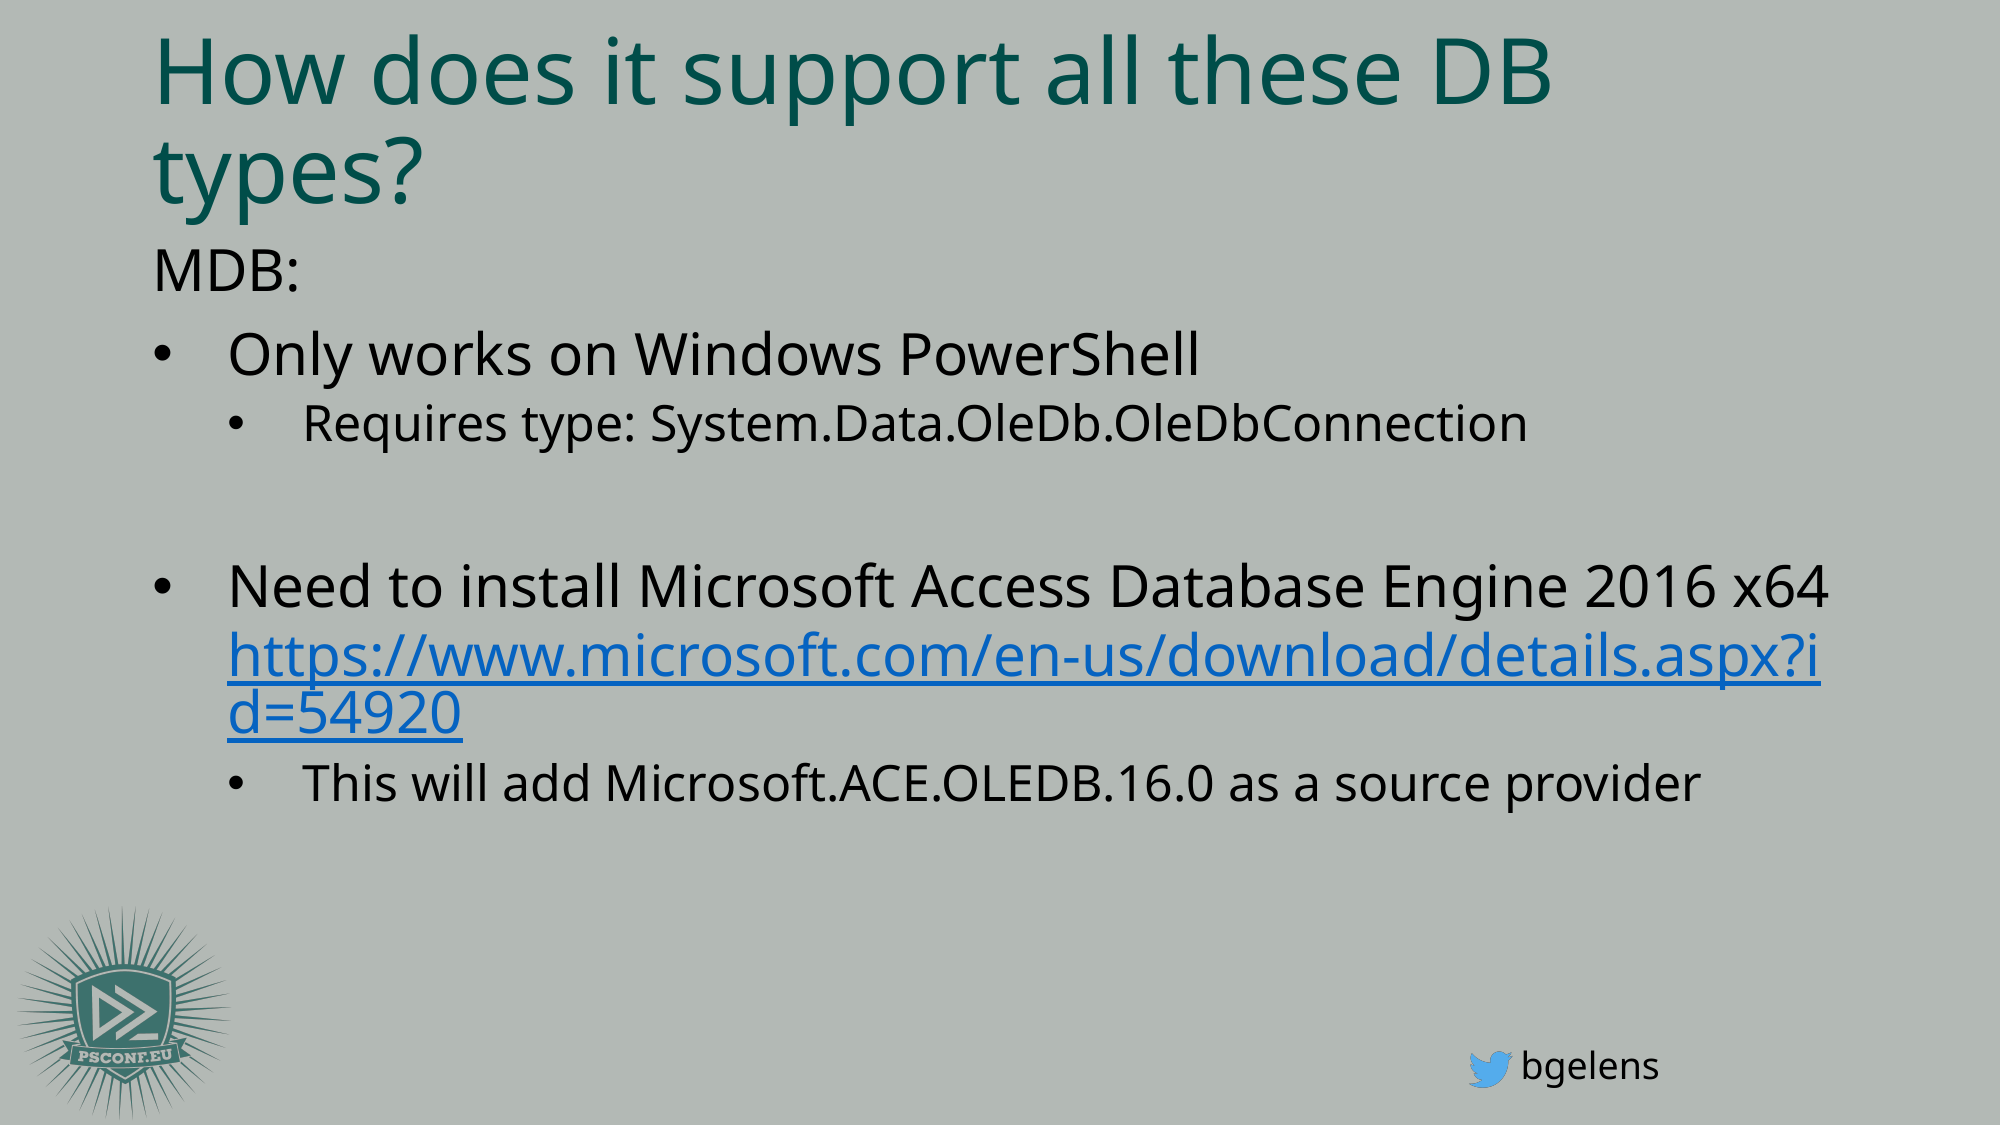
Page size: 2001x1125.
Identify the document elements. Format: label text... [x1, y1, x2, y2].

title How does it support all these DB types? [137, 59, 1863, 188]
list MDB: Only works on Windows PowerShell Requires type: System.Data.OleDb.OleDbConnection Need to install Microsoft Access Database Engine 2016 x64 https://www.microsoft.com/en-us/download/details.aspx?id=54920 This will add Microsoft.ACE.OLEDB.16.0 as a source provider [137, 233, 1863, 1014]
footer bgelens [1505, 1037, 1863, 1098]
picture [1458, 1037, 1523, 1103]
